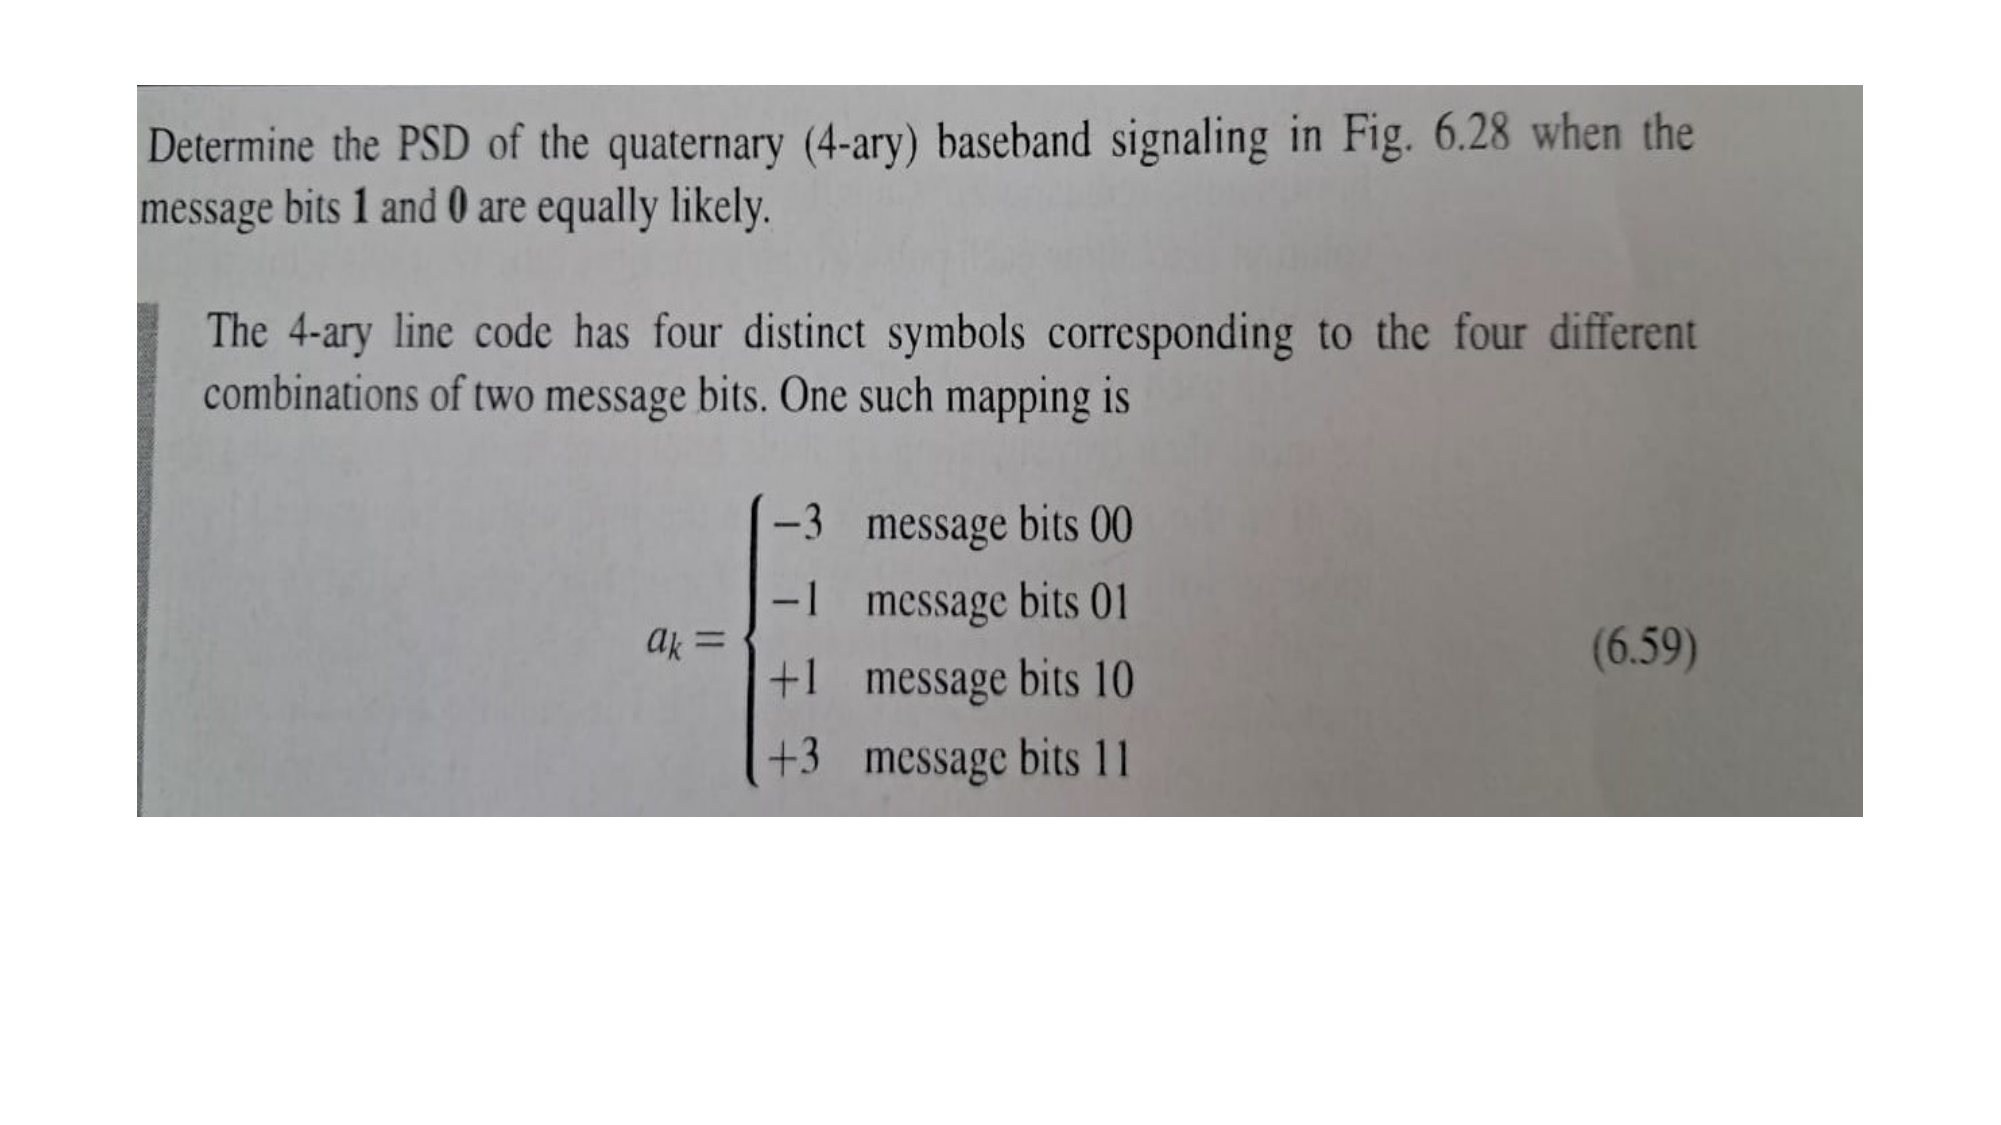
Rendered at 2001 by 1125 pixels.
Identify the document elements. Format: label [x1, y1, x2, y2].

list [137, 85, 1863, 817]
